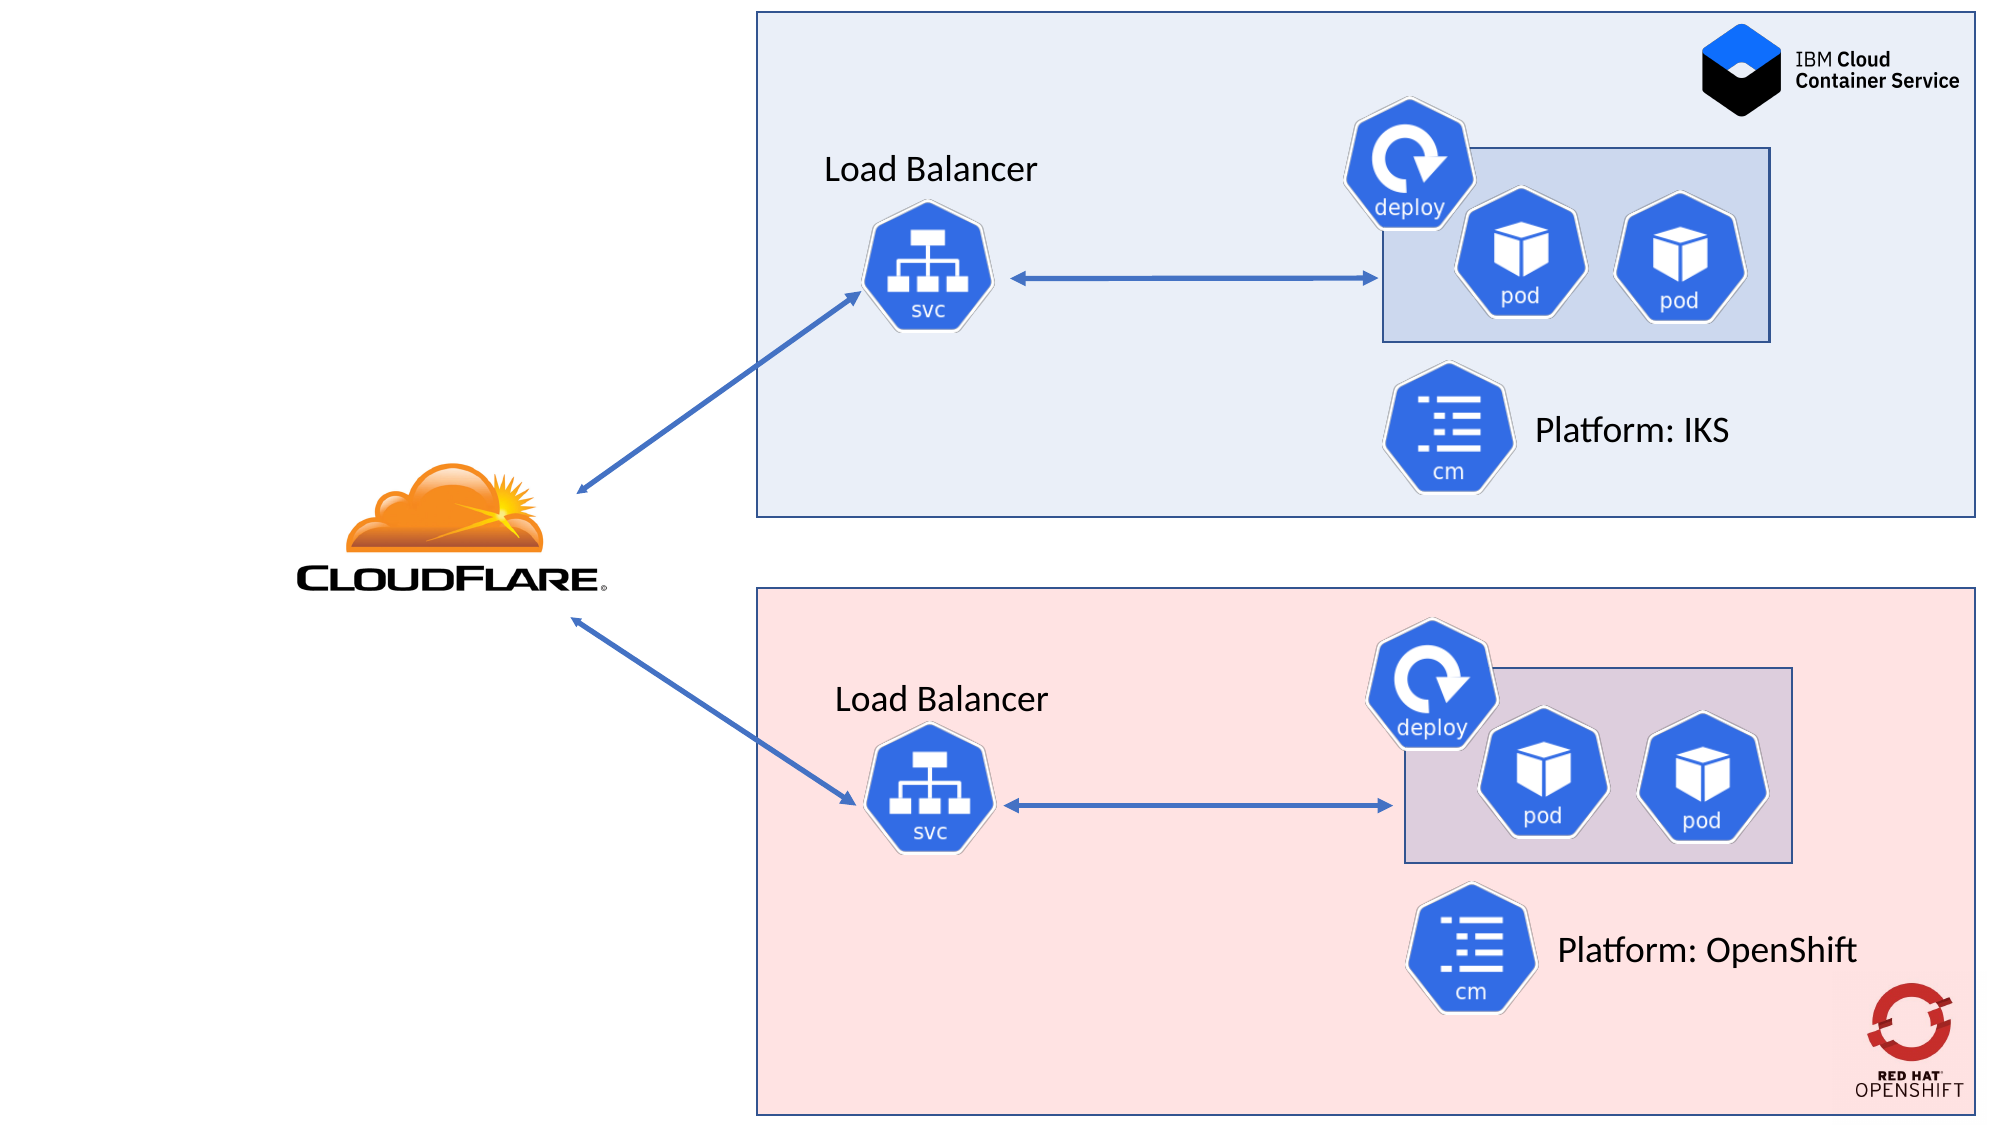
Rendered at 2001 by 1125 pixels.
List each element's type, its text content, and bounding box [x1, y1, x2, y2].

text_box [576, 290, 862, 495]
text_box [756, 11, 1976, 518]
picture [1666, 0, 1993, 147]
text_box [1404, 667, 1793, 864]
text_box Load Balancer [857, 666, 1104, 727]
picture [1832, 971, 1987, 1125]
picture [1365, 617, 1611, 839]
picture [1613, 190, 1748, 324]
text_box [570, 617, 857, 806]
picture [1636, 710, 1770, 844]
text_box Load Balancer [809, 136, 1093, 197]
picture [861, 199, 995, 333]
text_box [1382, 147, 1771, 343]
text_box Platform: OpenShift [1542, 917, 1912, 978]
picture [1382, 360, 1517, 495]
picture [1343, 96, 1589, 319]
text_box [756, 587, 1976, 1116]
picture [863, 720, 997, 855]
picture [279, 457, 618, 604]
picture [1405, 881, 1539, 1015]
text_box Platform: IKS [1520, 397, 1841, 457]
